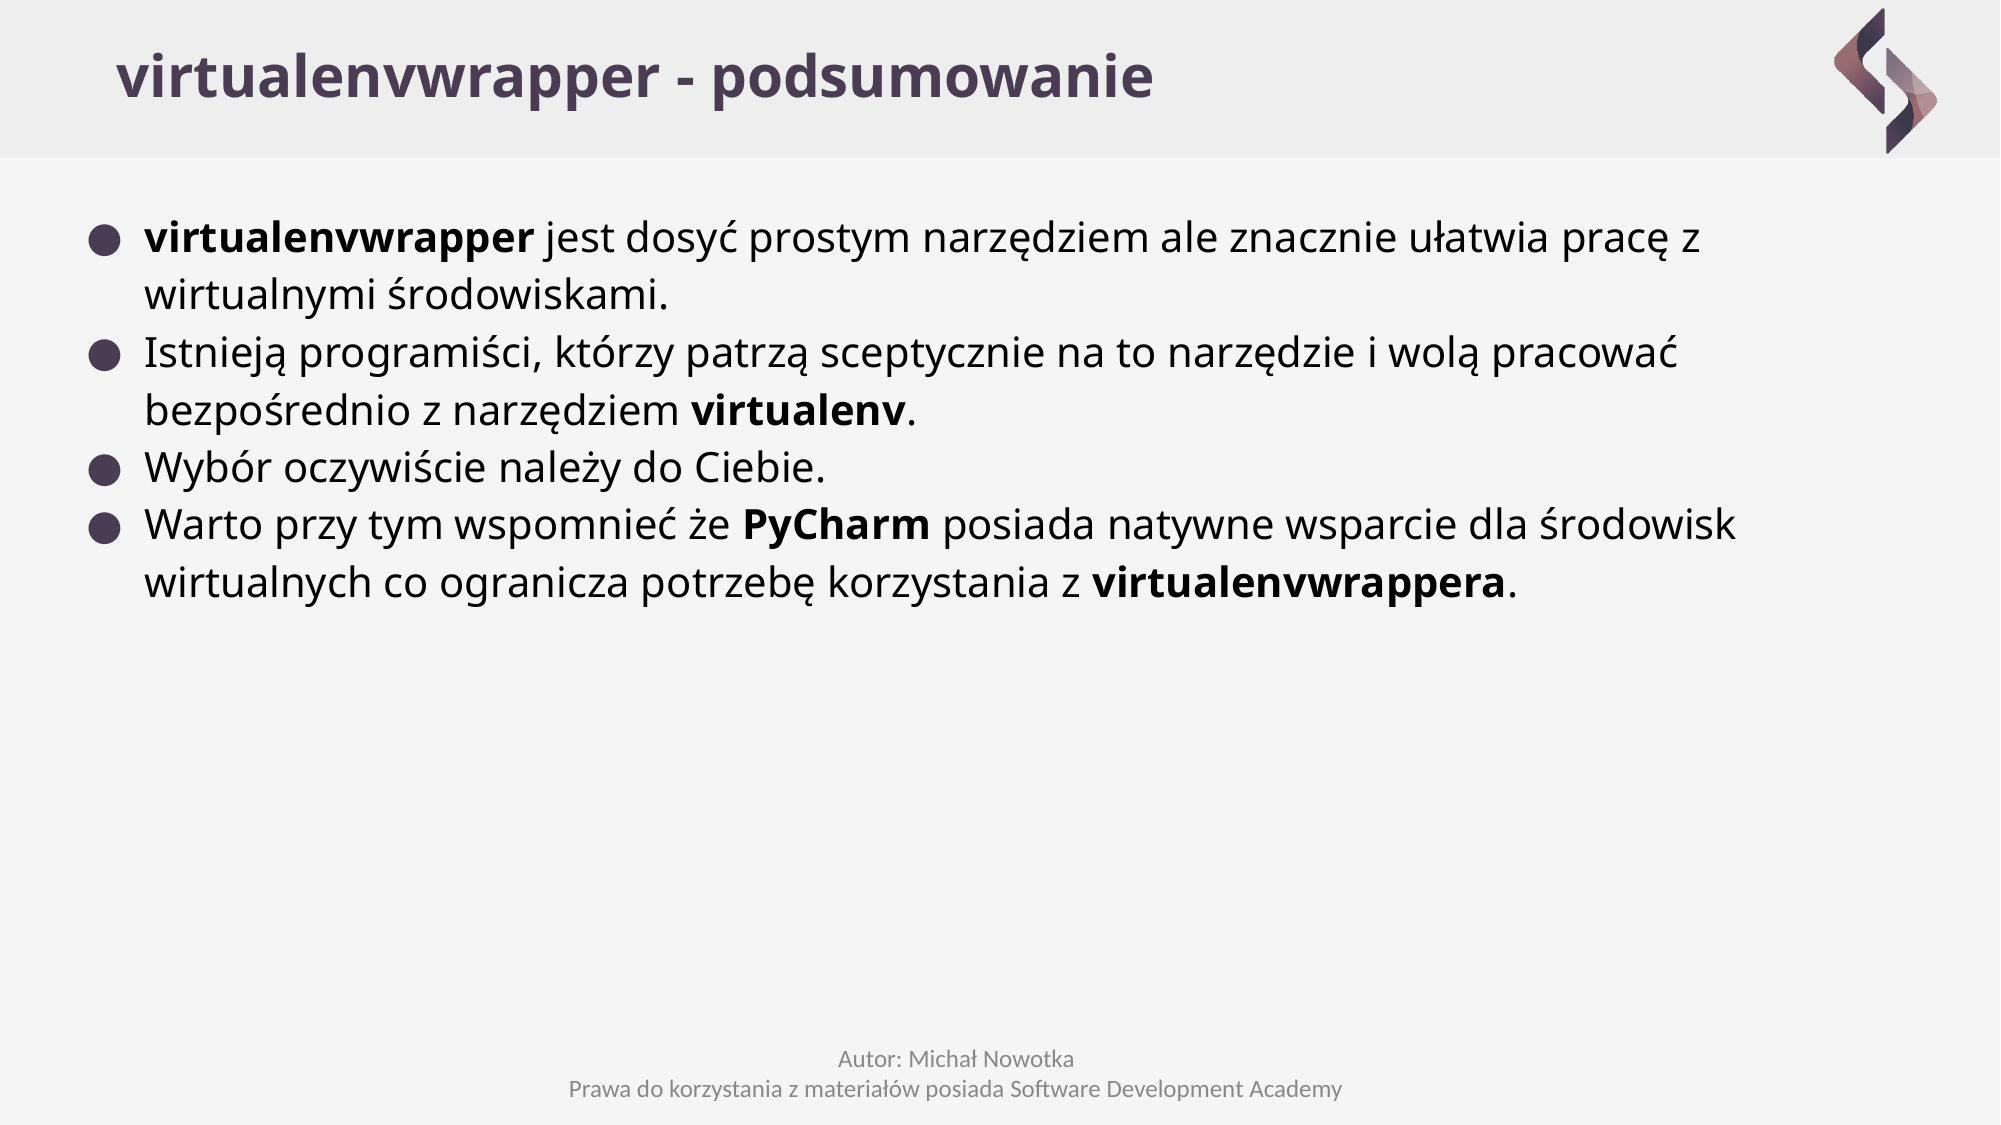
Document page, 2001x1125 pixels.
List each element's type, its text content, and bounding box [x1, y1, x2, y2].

picture [1787, 0, 2001, 166]
text_box virtualenvwrapper jest dosyć prostym narzędziem ale znacznie ułatwia pracę z wirtualnymi środowiskami. Istnieją programiści, którzy patrzą sceptycznie na to narzędzie i wolą pracować bezpośrednio z narzędziem virtualenv. Wybór oczywiście należy do Ciebie. Warto przy tym wspomnieć że PyCharm posiada natywne wsparcie dla środowisk wirtualnych co ogranicza potrzebę korzystania z virtualenvwrappera. [54, 188, 1939, 1043]
footer Autor: Michał Nowotka Prawa do korzystania z materiałów posiada Software Development Academy [486, 1043, 1427, 1103]
title virtualenvwrapper - podsumowanie [101, 0, 1788, 158]
